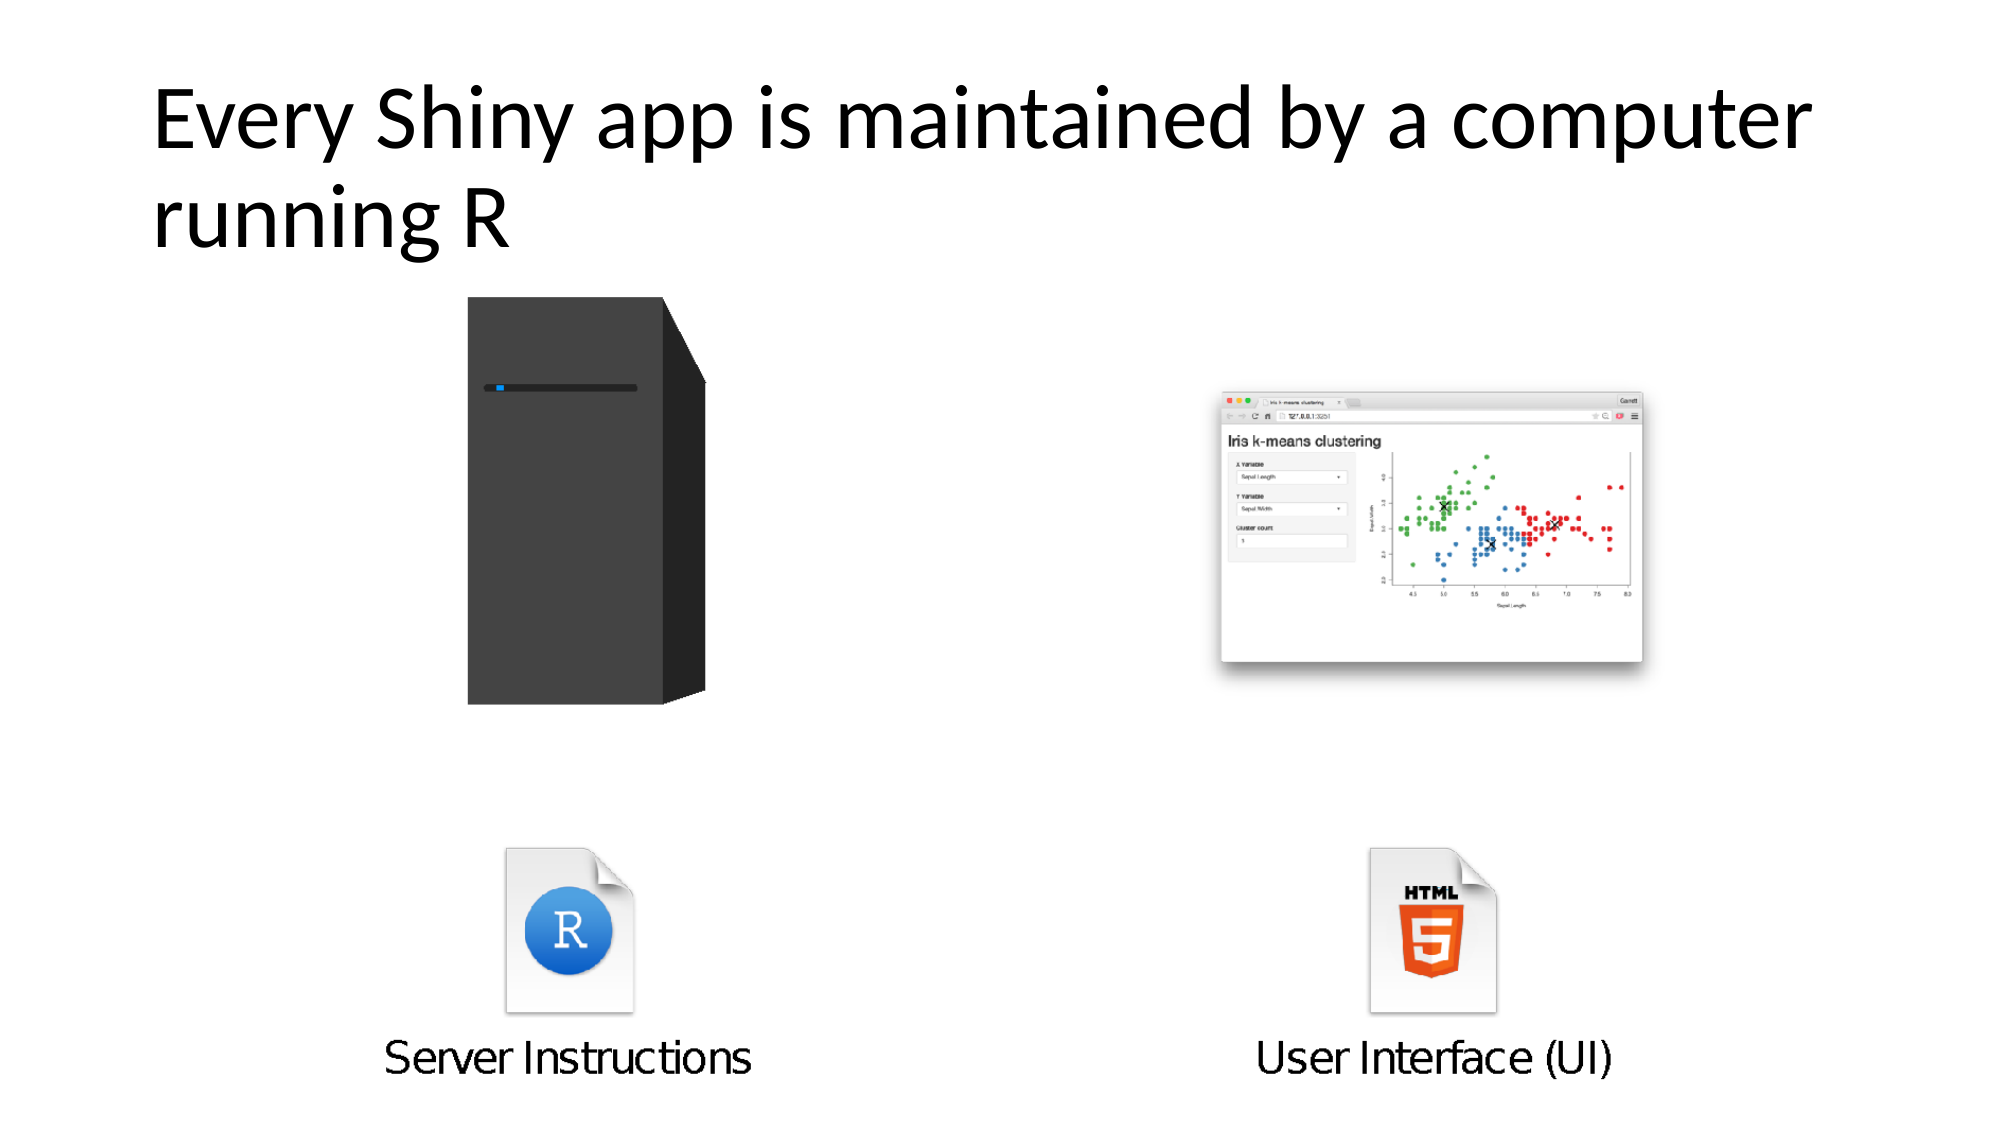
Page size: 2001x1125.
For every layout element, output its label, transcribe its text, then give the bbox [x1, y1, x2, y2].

picture [312, 276, 1688, 1094]
title Every Shiny app is maintained by a computer running R [137, 59, 1863, 278]
